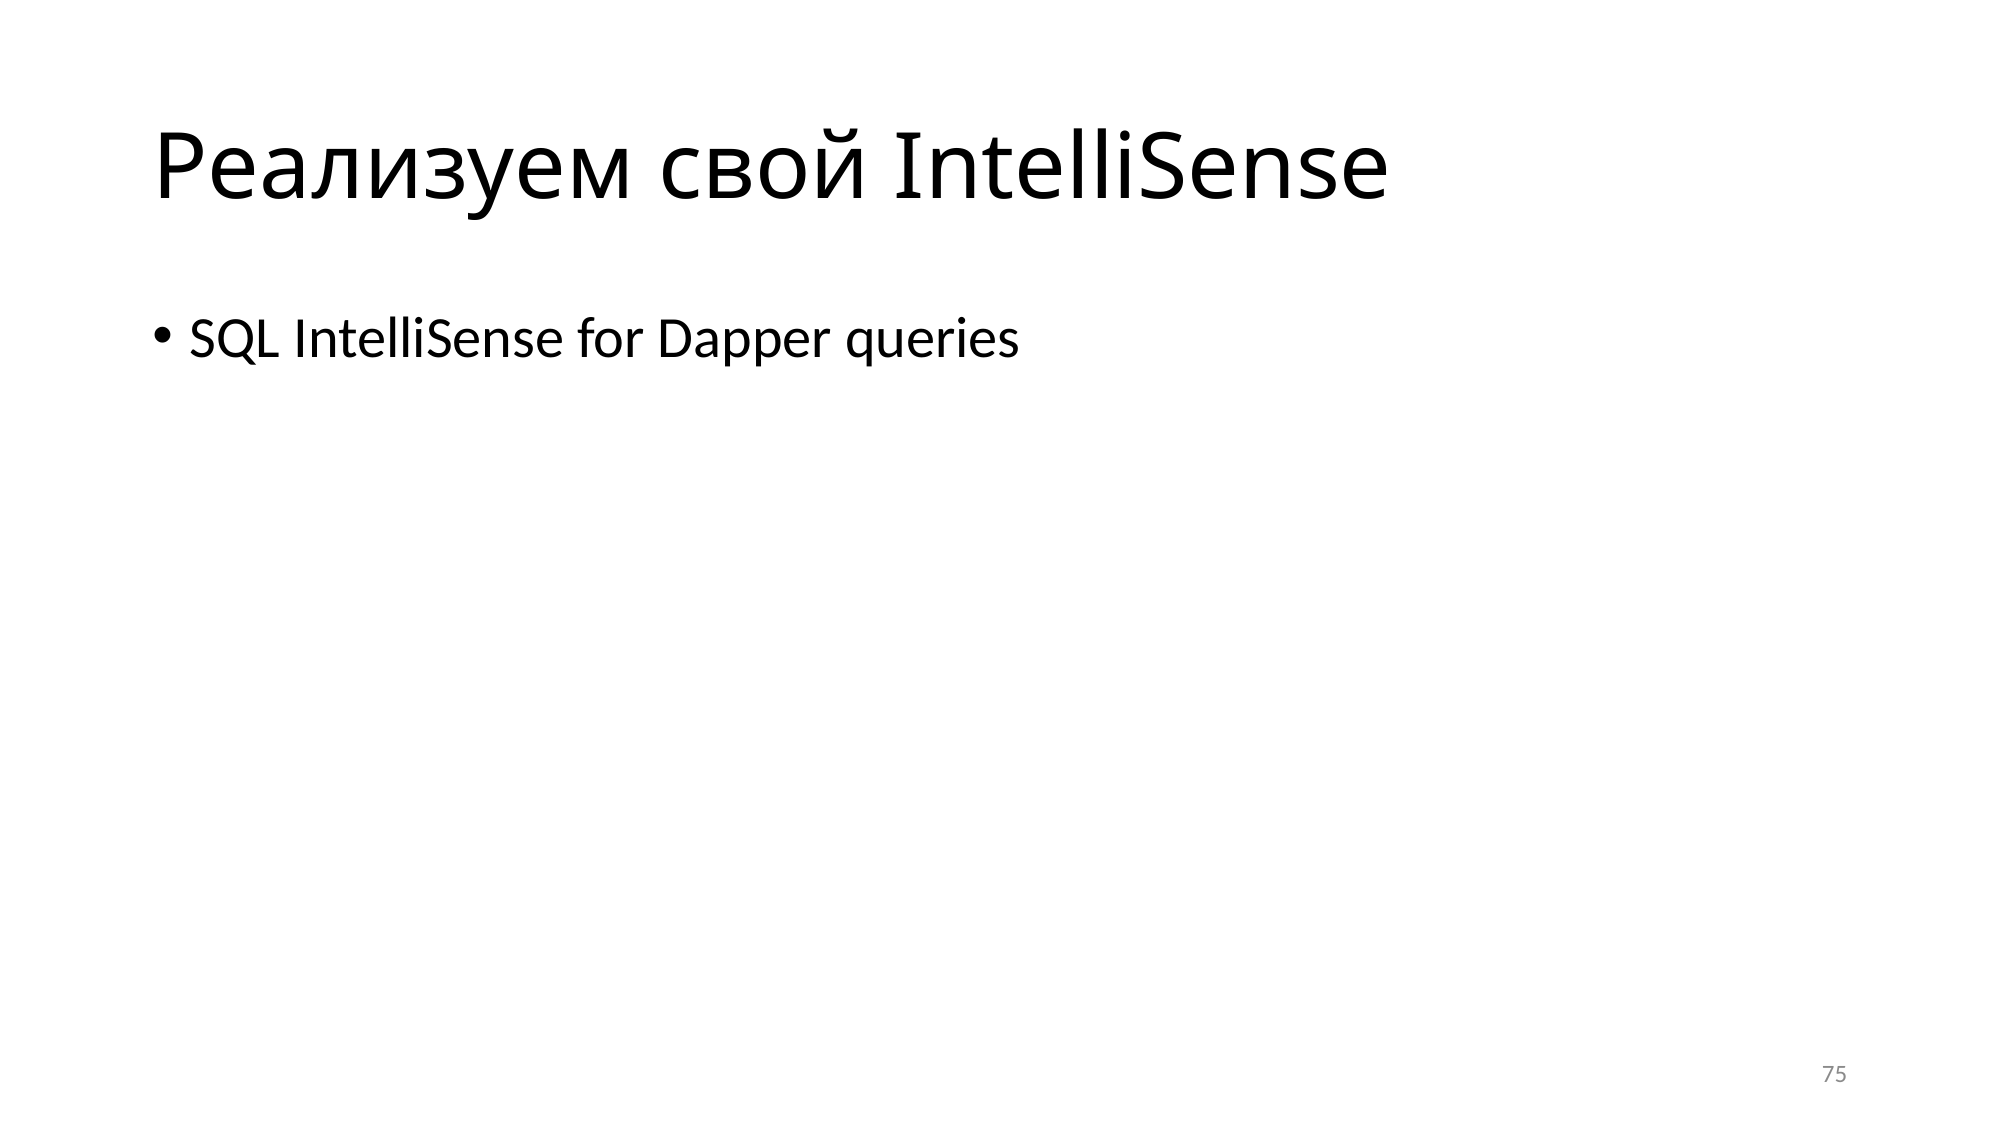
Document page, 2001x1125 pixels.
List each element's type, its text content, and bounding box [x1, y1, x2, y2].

title Реализуем свой IntelliSense [137, 59, 1863, 278]
list SQL IntelliSense for Dapper queries [137, 299, 1863, 1014]
slide_number 75 [1412, 1042, 1863, 1103]
